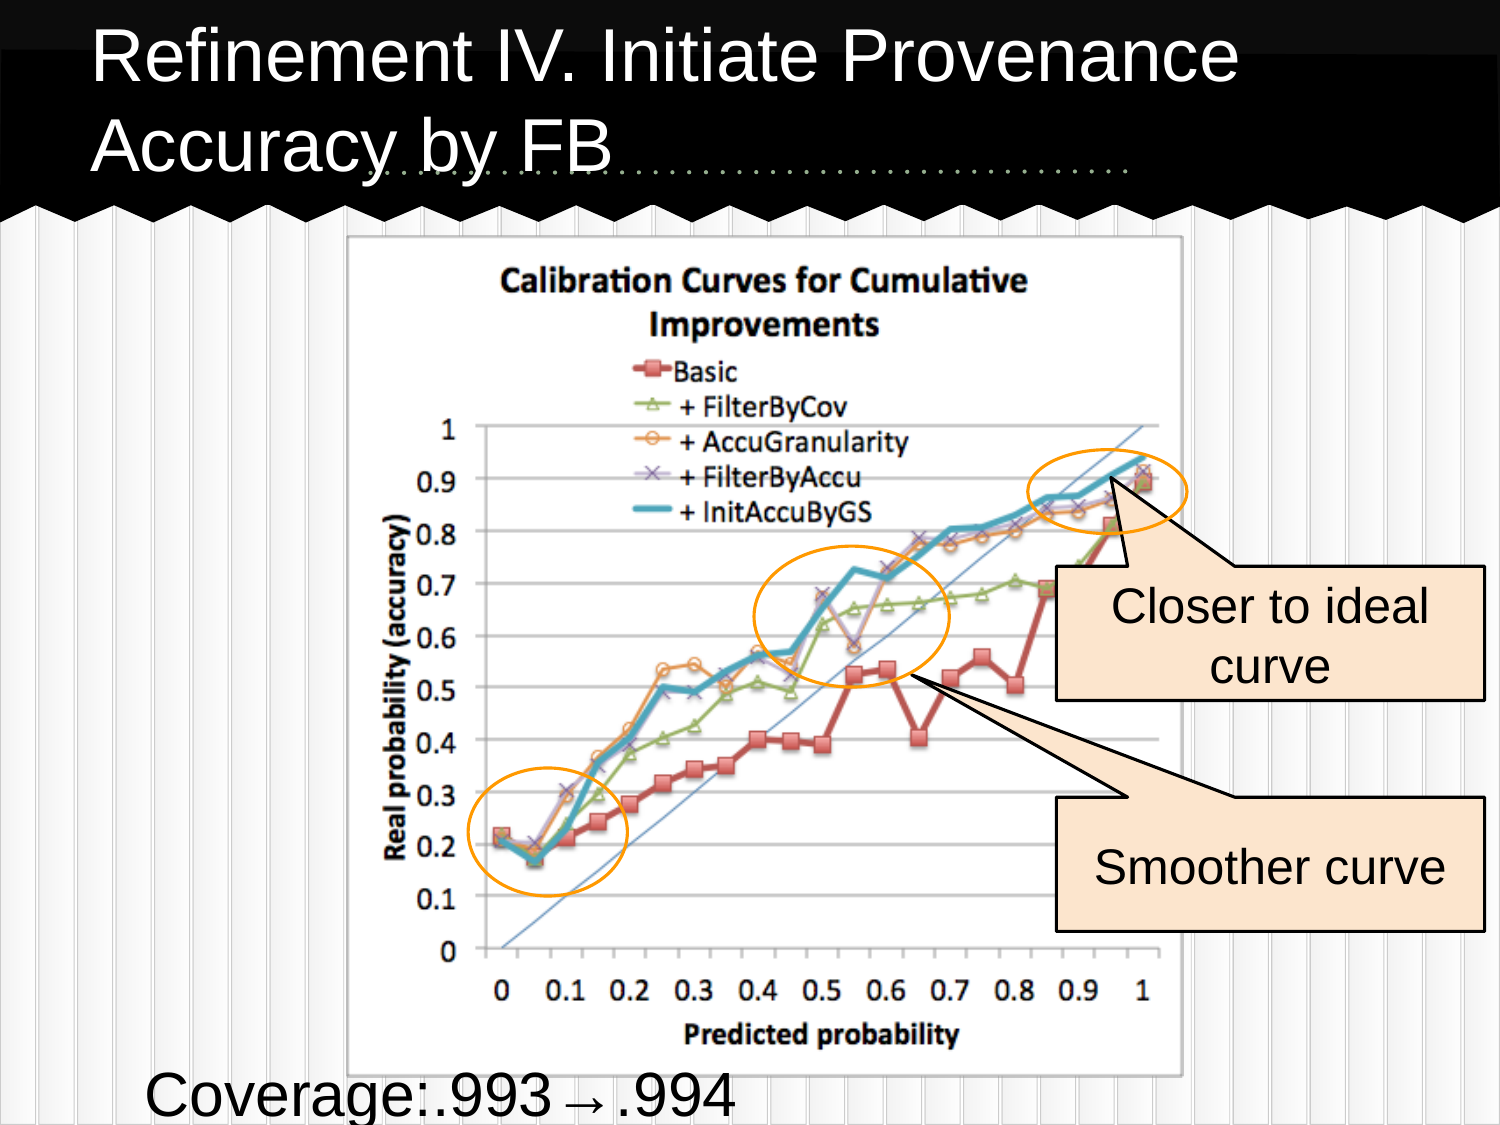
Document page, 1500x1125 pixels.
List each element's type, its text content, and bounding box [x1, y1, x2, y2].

text_box Smoother curve [1190, 780, 1485, 932]
picture [346, 235, 1185, 1079]
text_box Coverage:.993→.994 [129, 1038, 854, 1114]
title Refinement IV. Initiate Provenance Accuracy by FB [75, 2, 1500, 191]
text_box Closer to ideal curve [1190, 534, 1485, 701]
